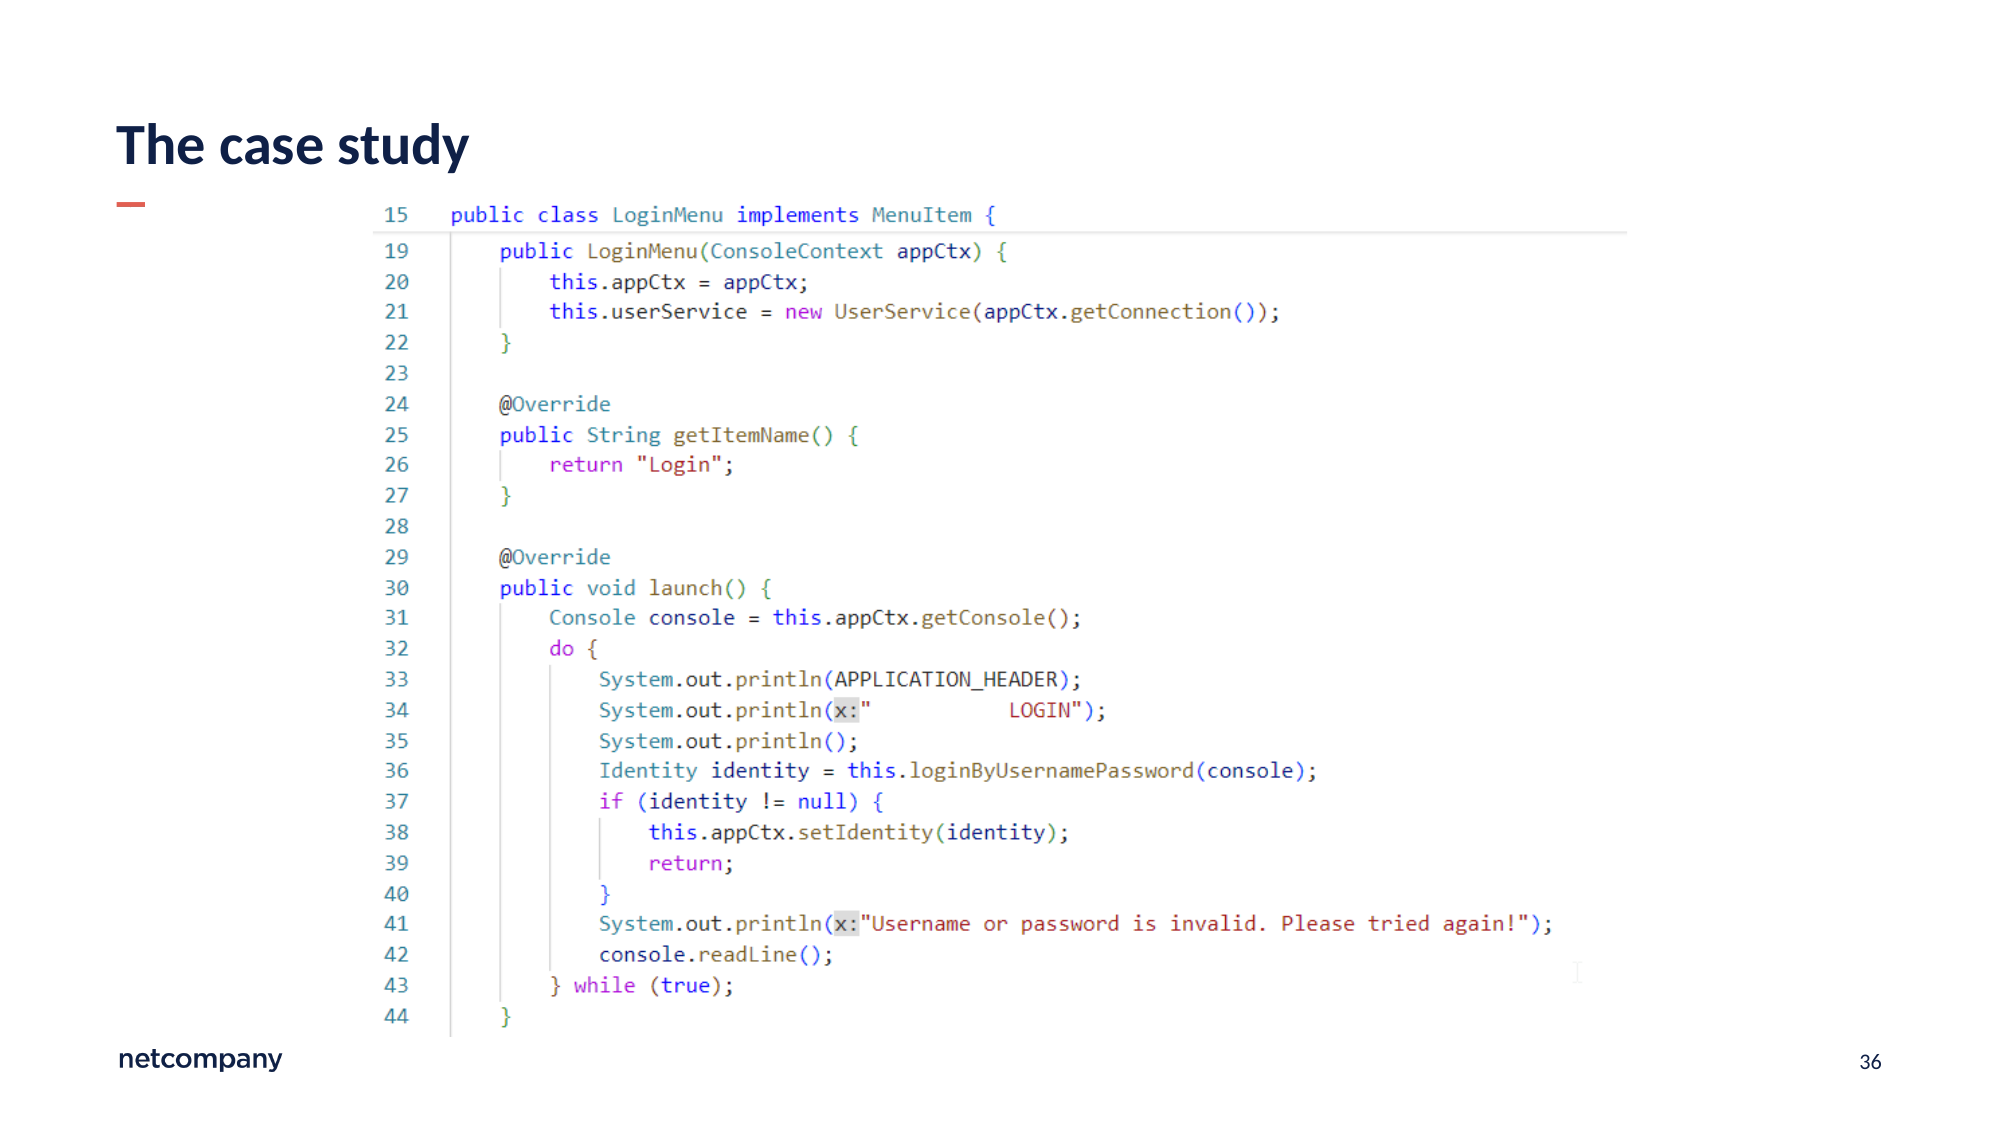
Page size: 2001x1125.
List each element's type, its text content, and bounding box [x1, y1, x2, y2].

picture [372, 198, 1628, 1037]
title The case study [116, 104, 1882, 177]
picture [116, 202, 145, 207]
picture [118, 1049, 284, 1072]
